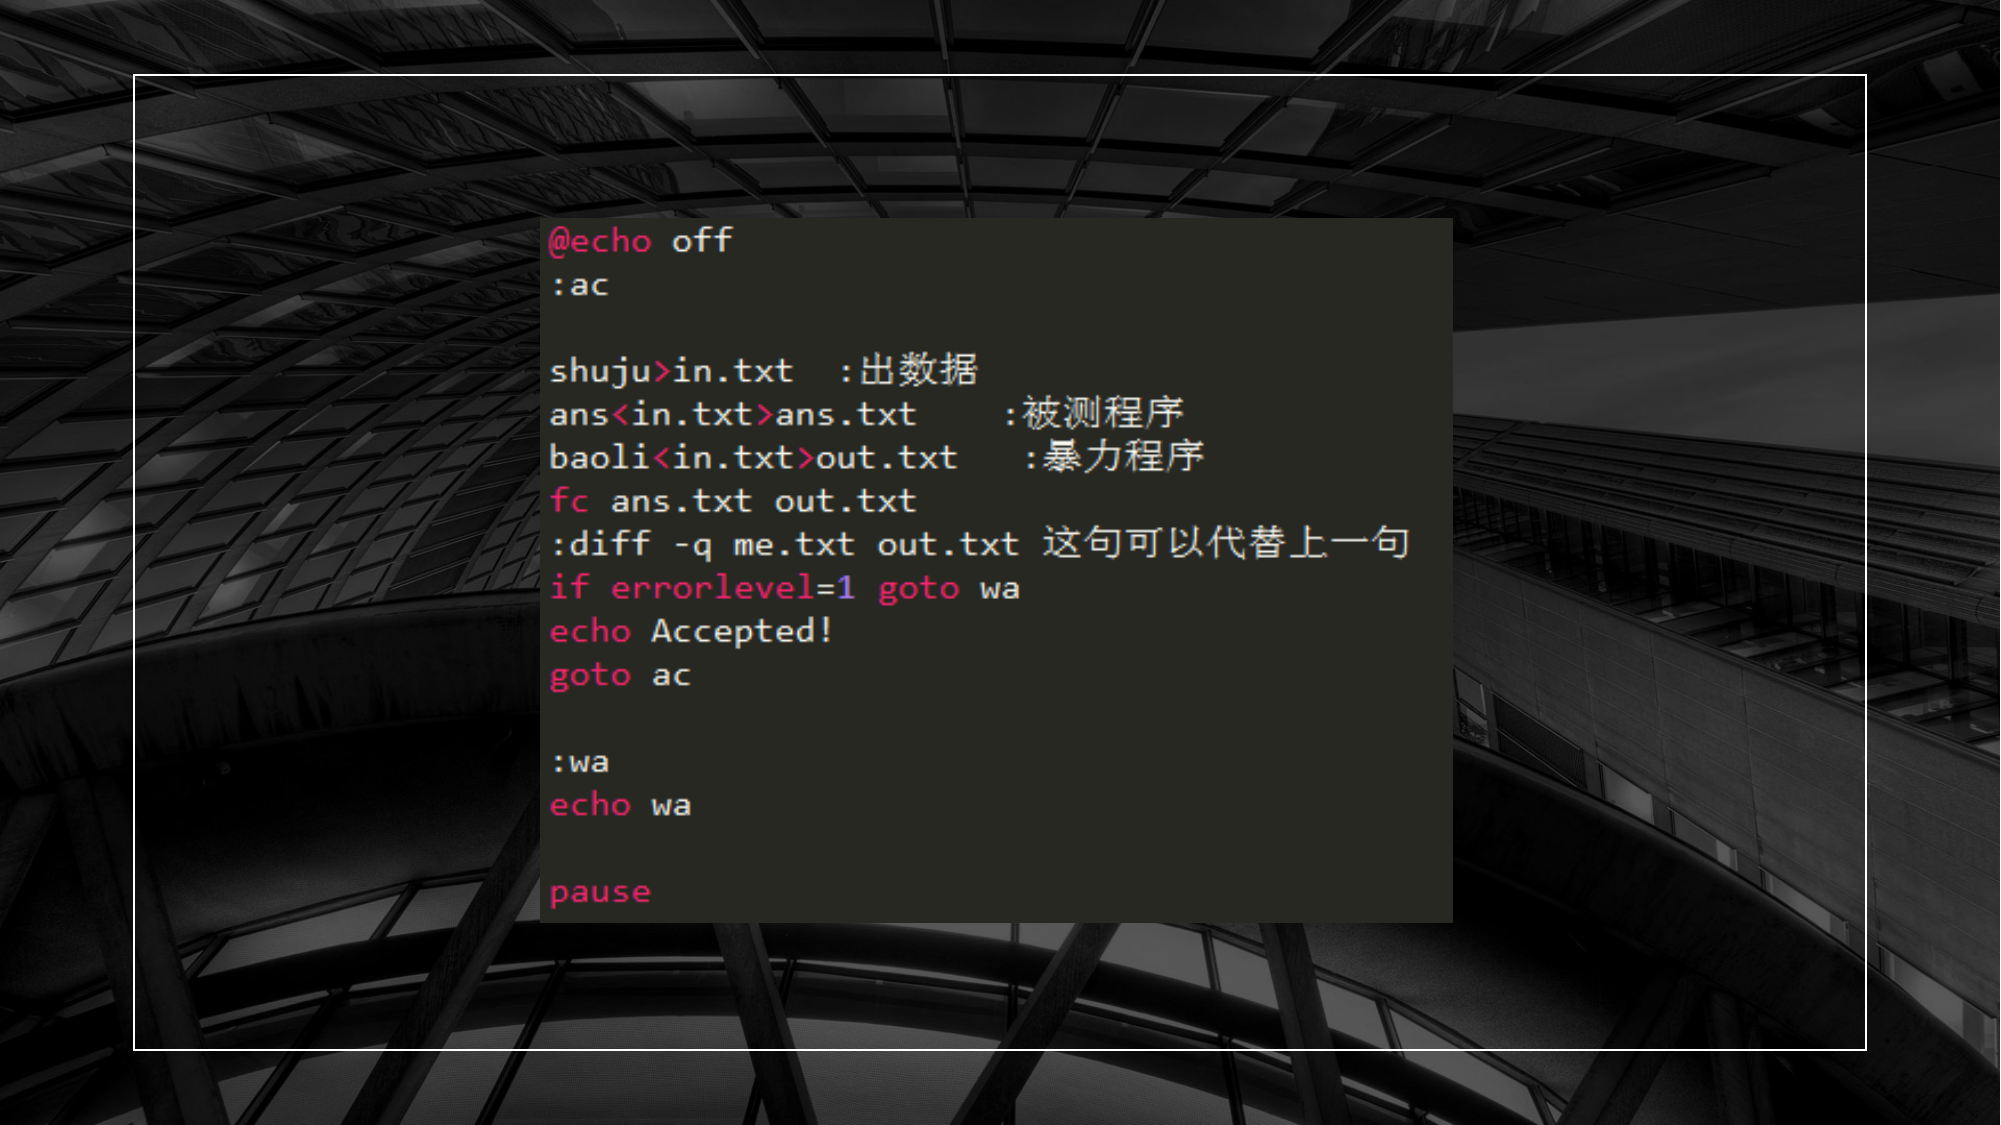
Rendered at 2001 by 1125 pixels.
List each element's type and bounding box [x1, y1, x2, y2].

picture [540, 218, 1453, 923]
